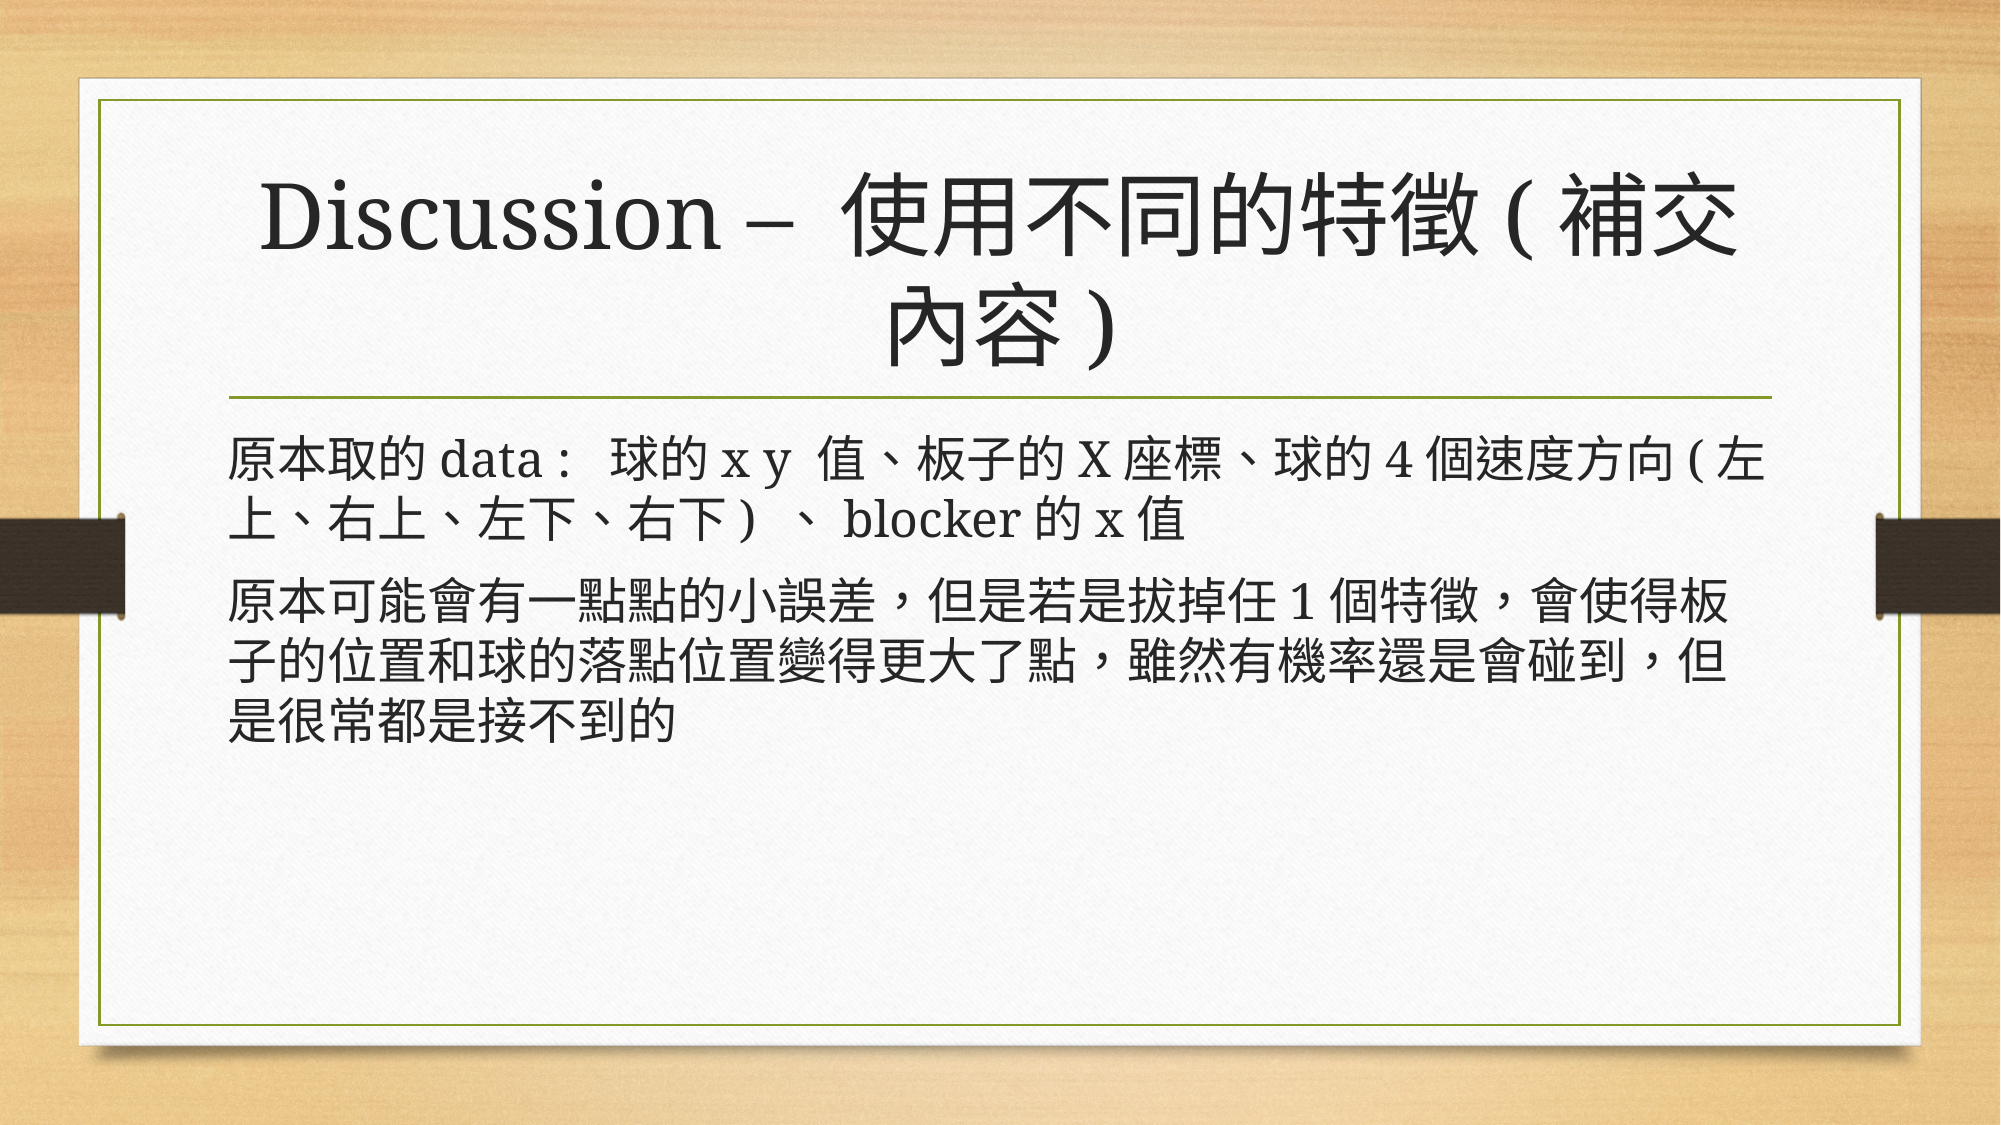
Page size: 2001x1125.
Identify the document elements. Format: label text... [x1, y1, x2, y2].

title Discussion – 使用不同的特徵(補交內容) [212, 161, 1788, 375]
picture [0, 0, 2001, 1125]
list 原本取的data : 球的x y 值、板子的X座標、球的4個速度方向(左上、右上、左下、右下) 、blocker的x值 原本可能會有一點點的小誤差，但是若是拔掉任1個特徵，會使得板子的位置和球的落點位置變得更大了點，雖然有機率還是會碰到，但是很常都是接不到的 [212, 419, 1788, 964]
